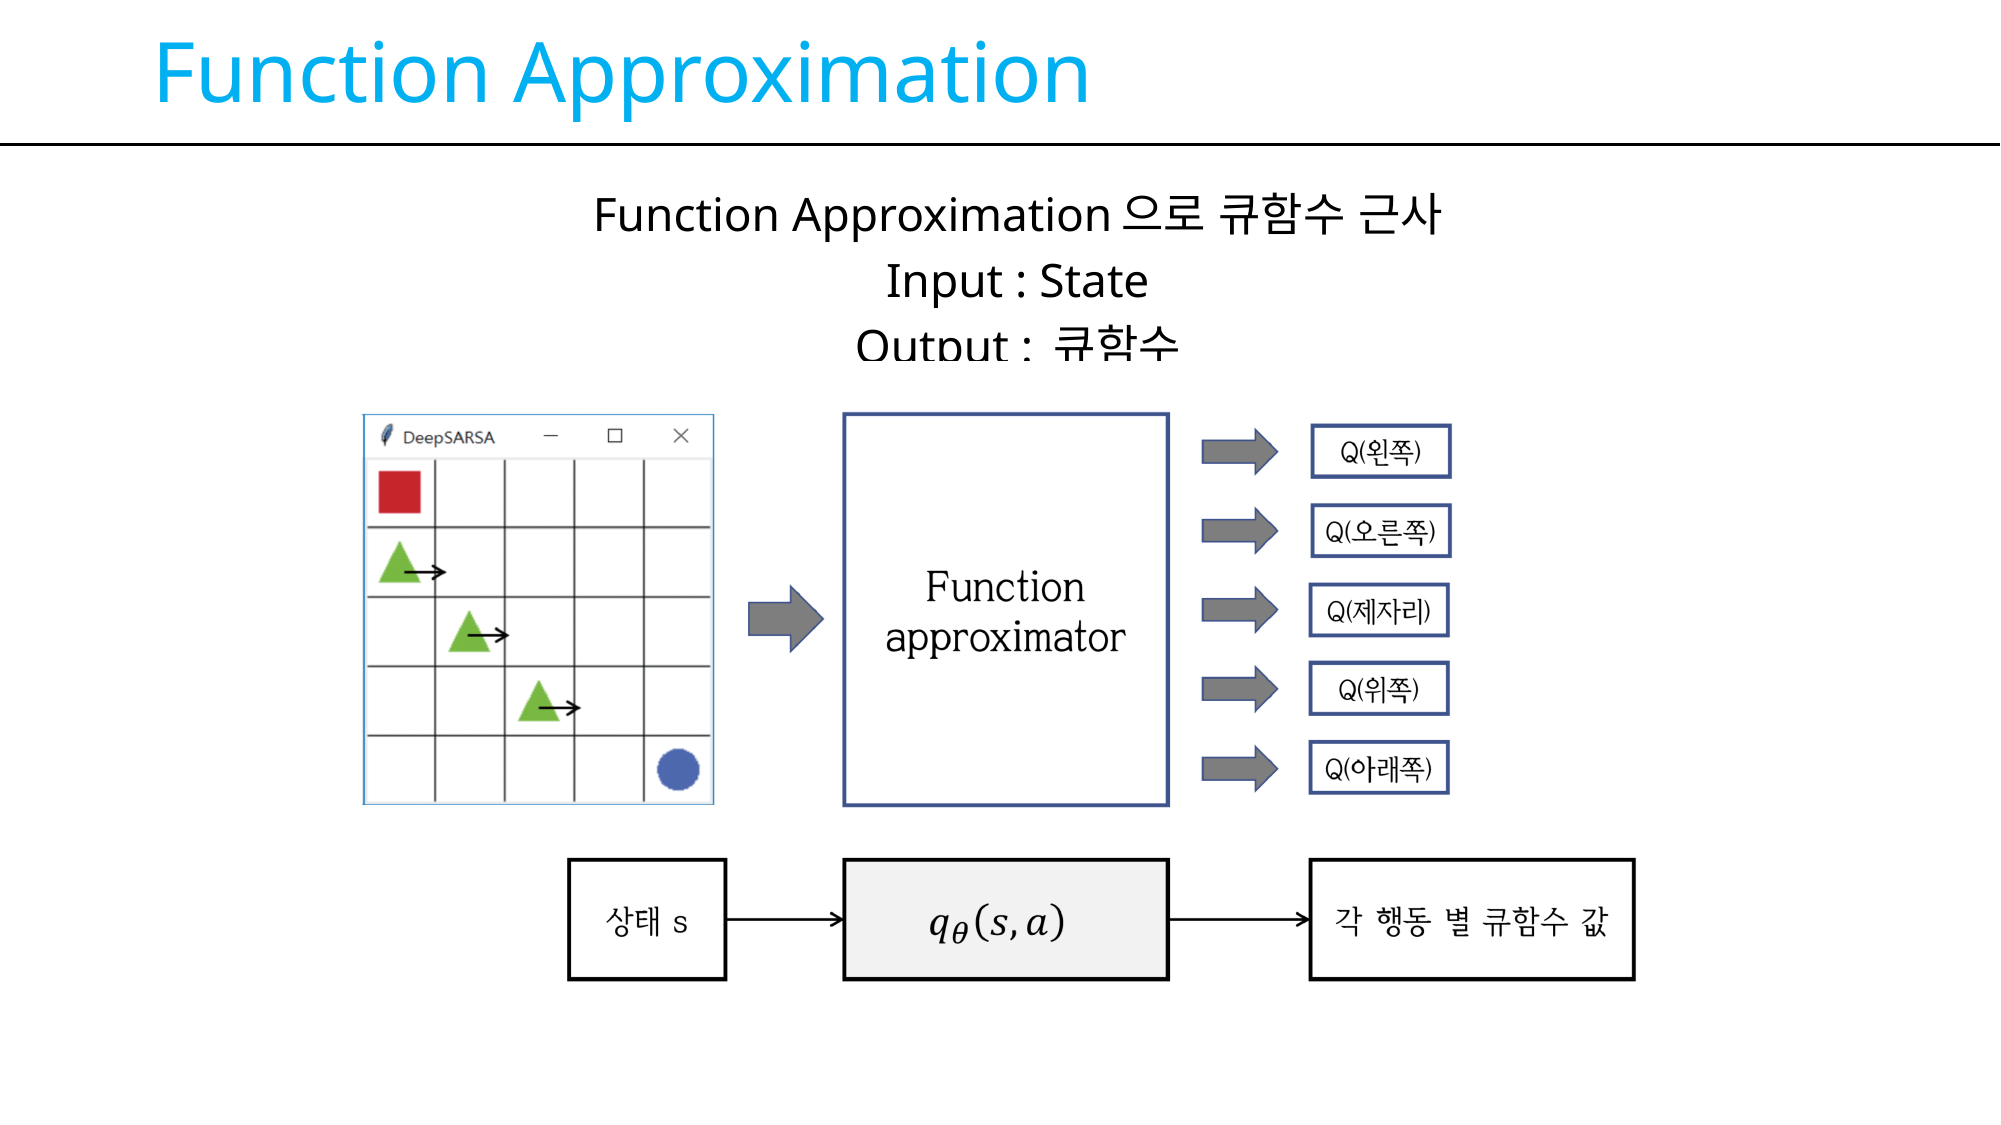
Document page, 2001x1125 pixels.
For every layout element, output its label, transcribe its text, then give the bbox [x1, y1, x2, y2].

title Function Approximation [137, 9, 1863, 143]
picture [326, 361, 1674, 996]
list Function Approximation으로 큐함수 근사 Input : State Output : 큐함수 [385, 184, 1650, 361]
